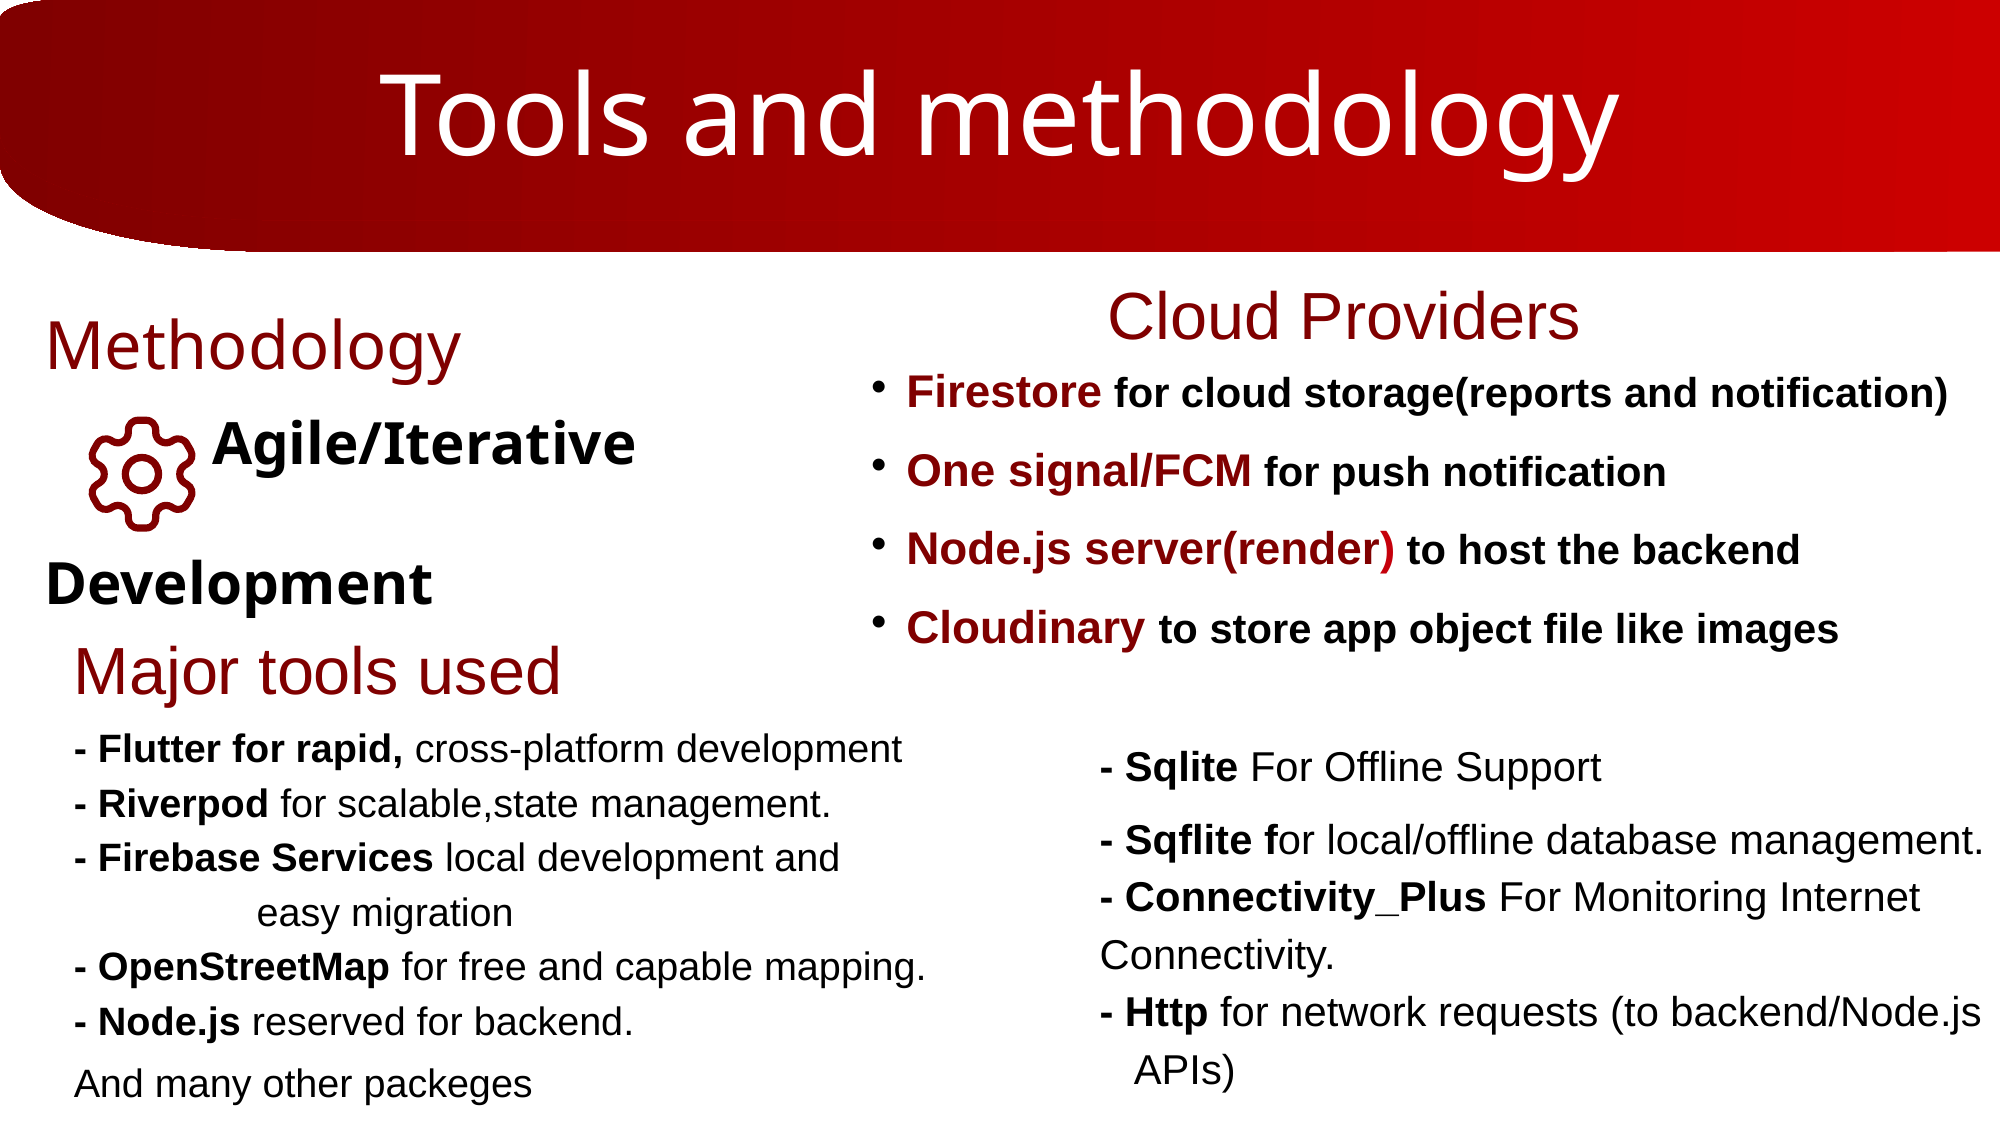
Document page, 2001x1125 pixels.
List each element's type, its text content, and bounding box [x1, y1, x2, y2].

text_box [88, 416, 196, 532]
text_box Firestore for cloud storage(reports and notification) One signal/FCM for push notification Node.js server(render) to host the backend Cloudinary to store app object file like images [856, 354, 1971, 730]
text_box Cloud Providers [1092, 265, 2000, 679]
text_box - Sqlite For Offline Support - Sqflite for local/offline database management. - Connectivity_Plus For Monitoring Internet Connectivity. - Http for network requests (to backend/Node.js APIs) [1084, 725, 2000, 1080]
text_box - Flutter for rapid, cross-platform development - Riverpod for scalable,state management. - Firebase Services local development and easy migration - OpenStreetMap for free and capable mapping. - Node.js reserved for backend. And many other packeges [58, 708, 945, 1063]
text_box Major tools used [58, 620, 591, 708]
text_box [0, 0, 2000, 252]
text_box Methodology Agile/Iterative Development [29, 295, 886, 591]
